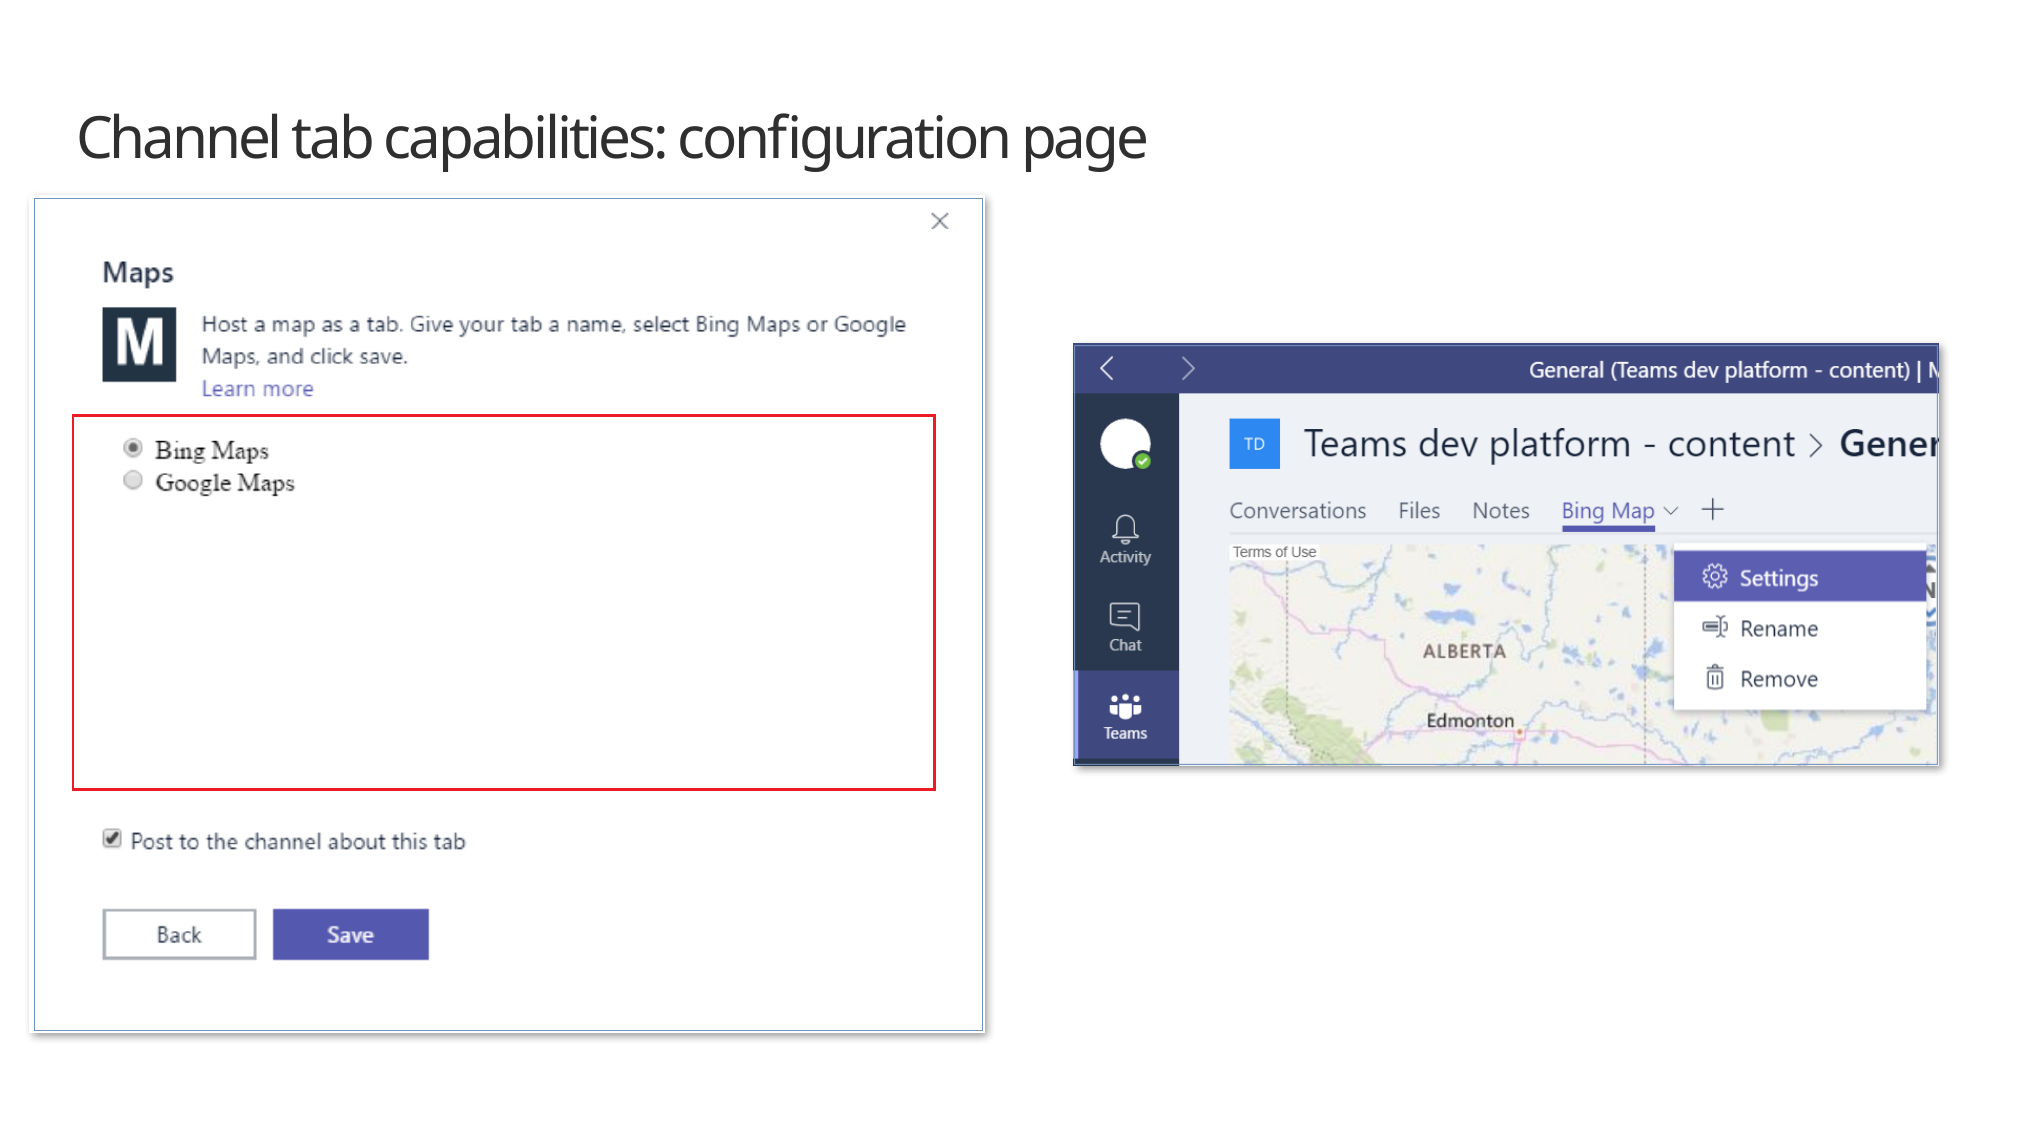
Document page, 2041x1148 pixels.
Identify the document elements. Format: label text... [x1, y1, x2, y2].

title Channel tab capabilities: configuration page [76, 103, 1969, 172]
picture [29, 195, 985, 1033]
picture [1073, 343, 1939, 767]
